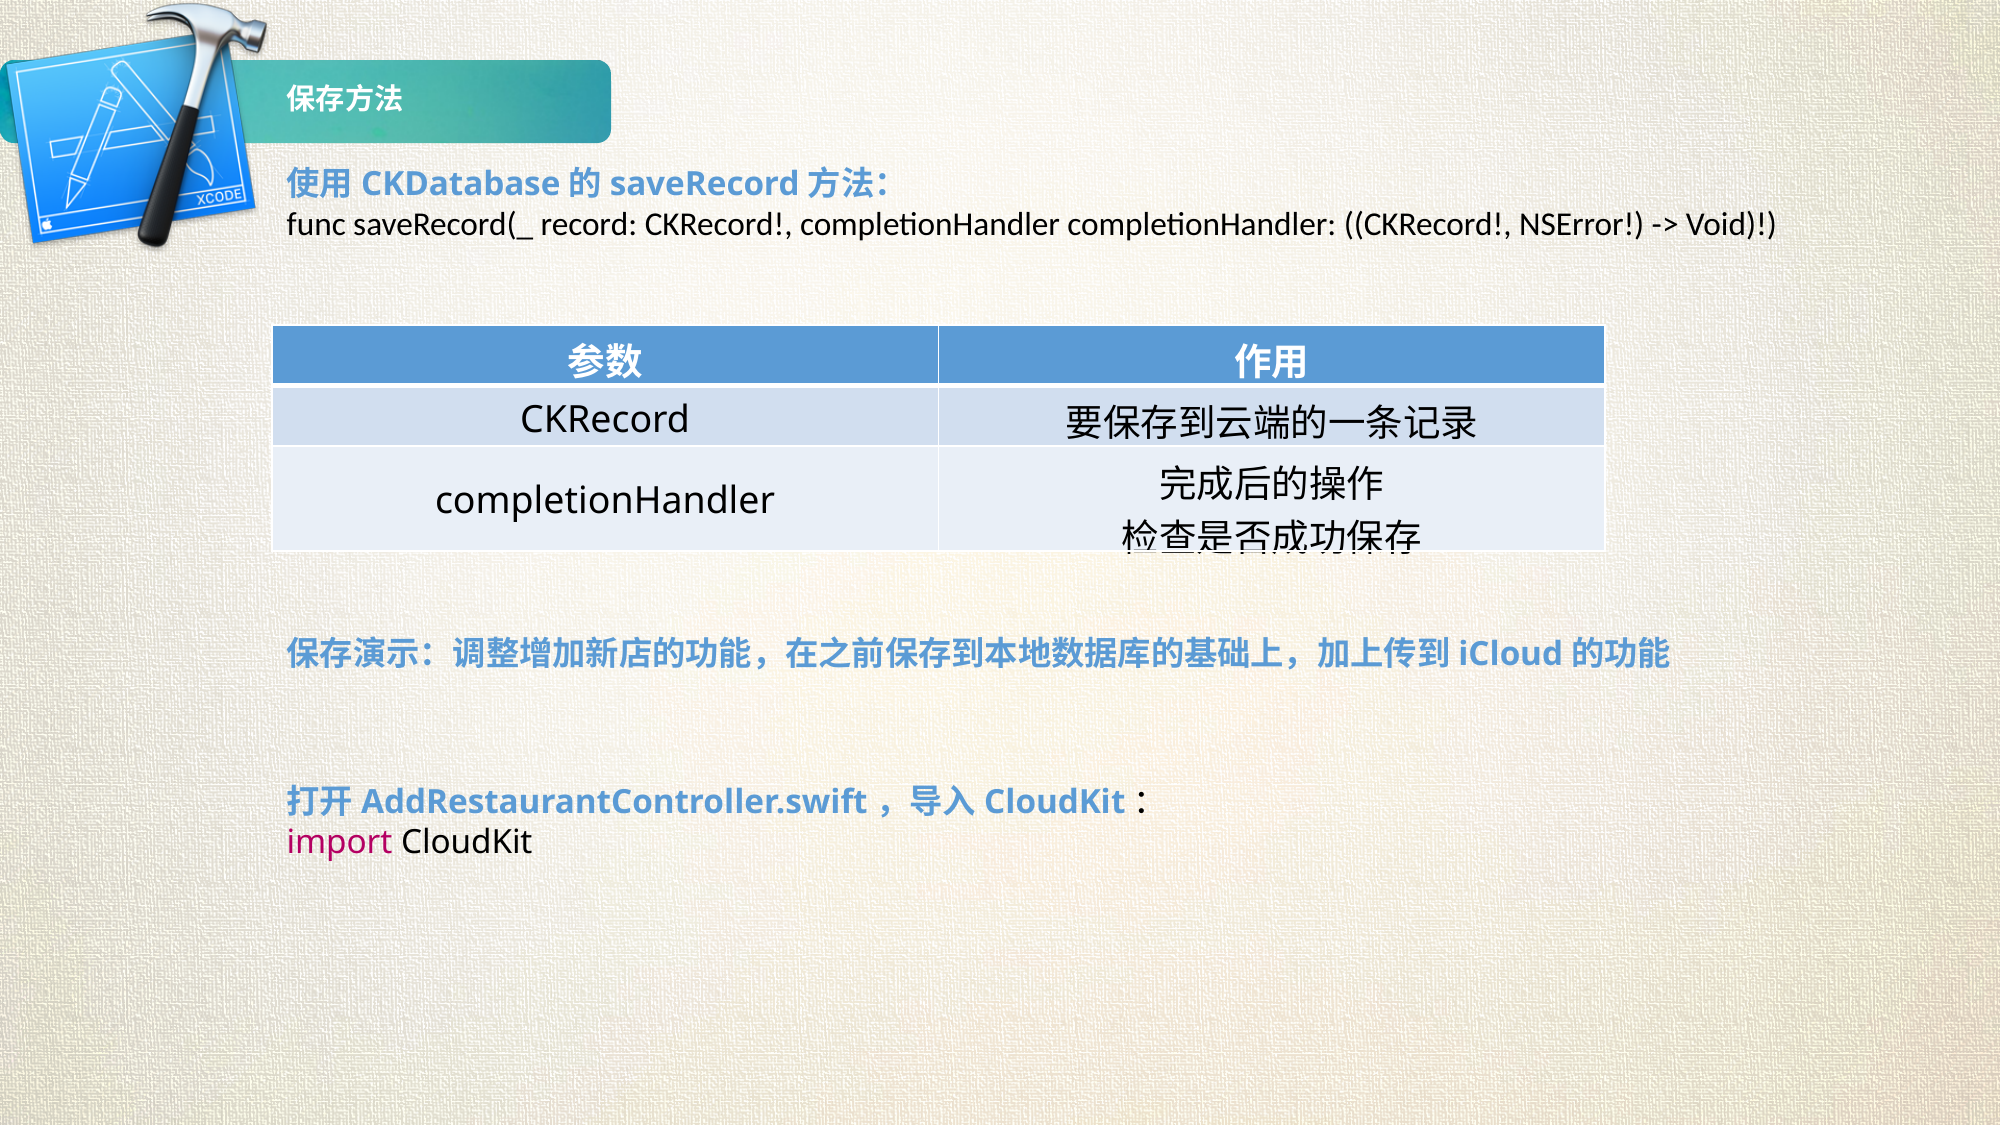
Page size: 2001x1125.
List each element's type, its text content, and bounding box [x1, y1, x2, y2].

table_header 参数 [273, 326, 938, 383]
table_cell completionHandler [273, 447, 938, 550]
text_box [272, 72, 611, 170]
text_box 打开AddRestaurantController.swift，导入CloudKit： import CloudKit [271, 772, 1920, 868]
text_box [272, 59, 613, 135]
table_cell 完成后的操作 检查是否成功保存 [939, 447, 1604, 550]
table_cell CKRecord [273, 388, 938, 445]
table_header 作用 [939, 326, 1604, 383]
text_box 保存演示：调整增加新店的功能，在之前保存到本地数据库的基础上，加上传到iCloud的功能 [271, 624, 1920, 680]
picture [0, 0, 2000, 1125]
table_cell 要保存到云端的一条记录 [939, 388, 1604, 445]
text_box 使用CKDatabase的saveRecord方法： func saveRecord(_ record: CKRecord!, completionHandler completionHandler: ((CKRecord!, NSError!) -> Void)!) [272, 155, 1920, 250]
